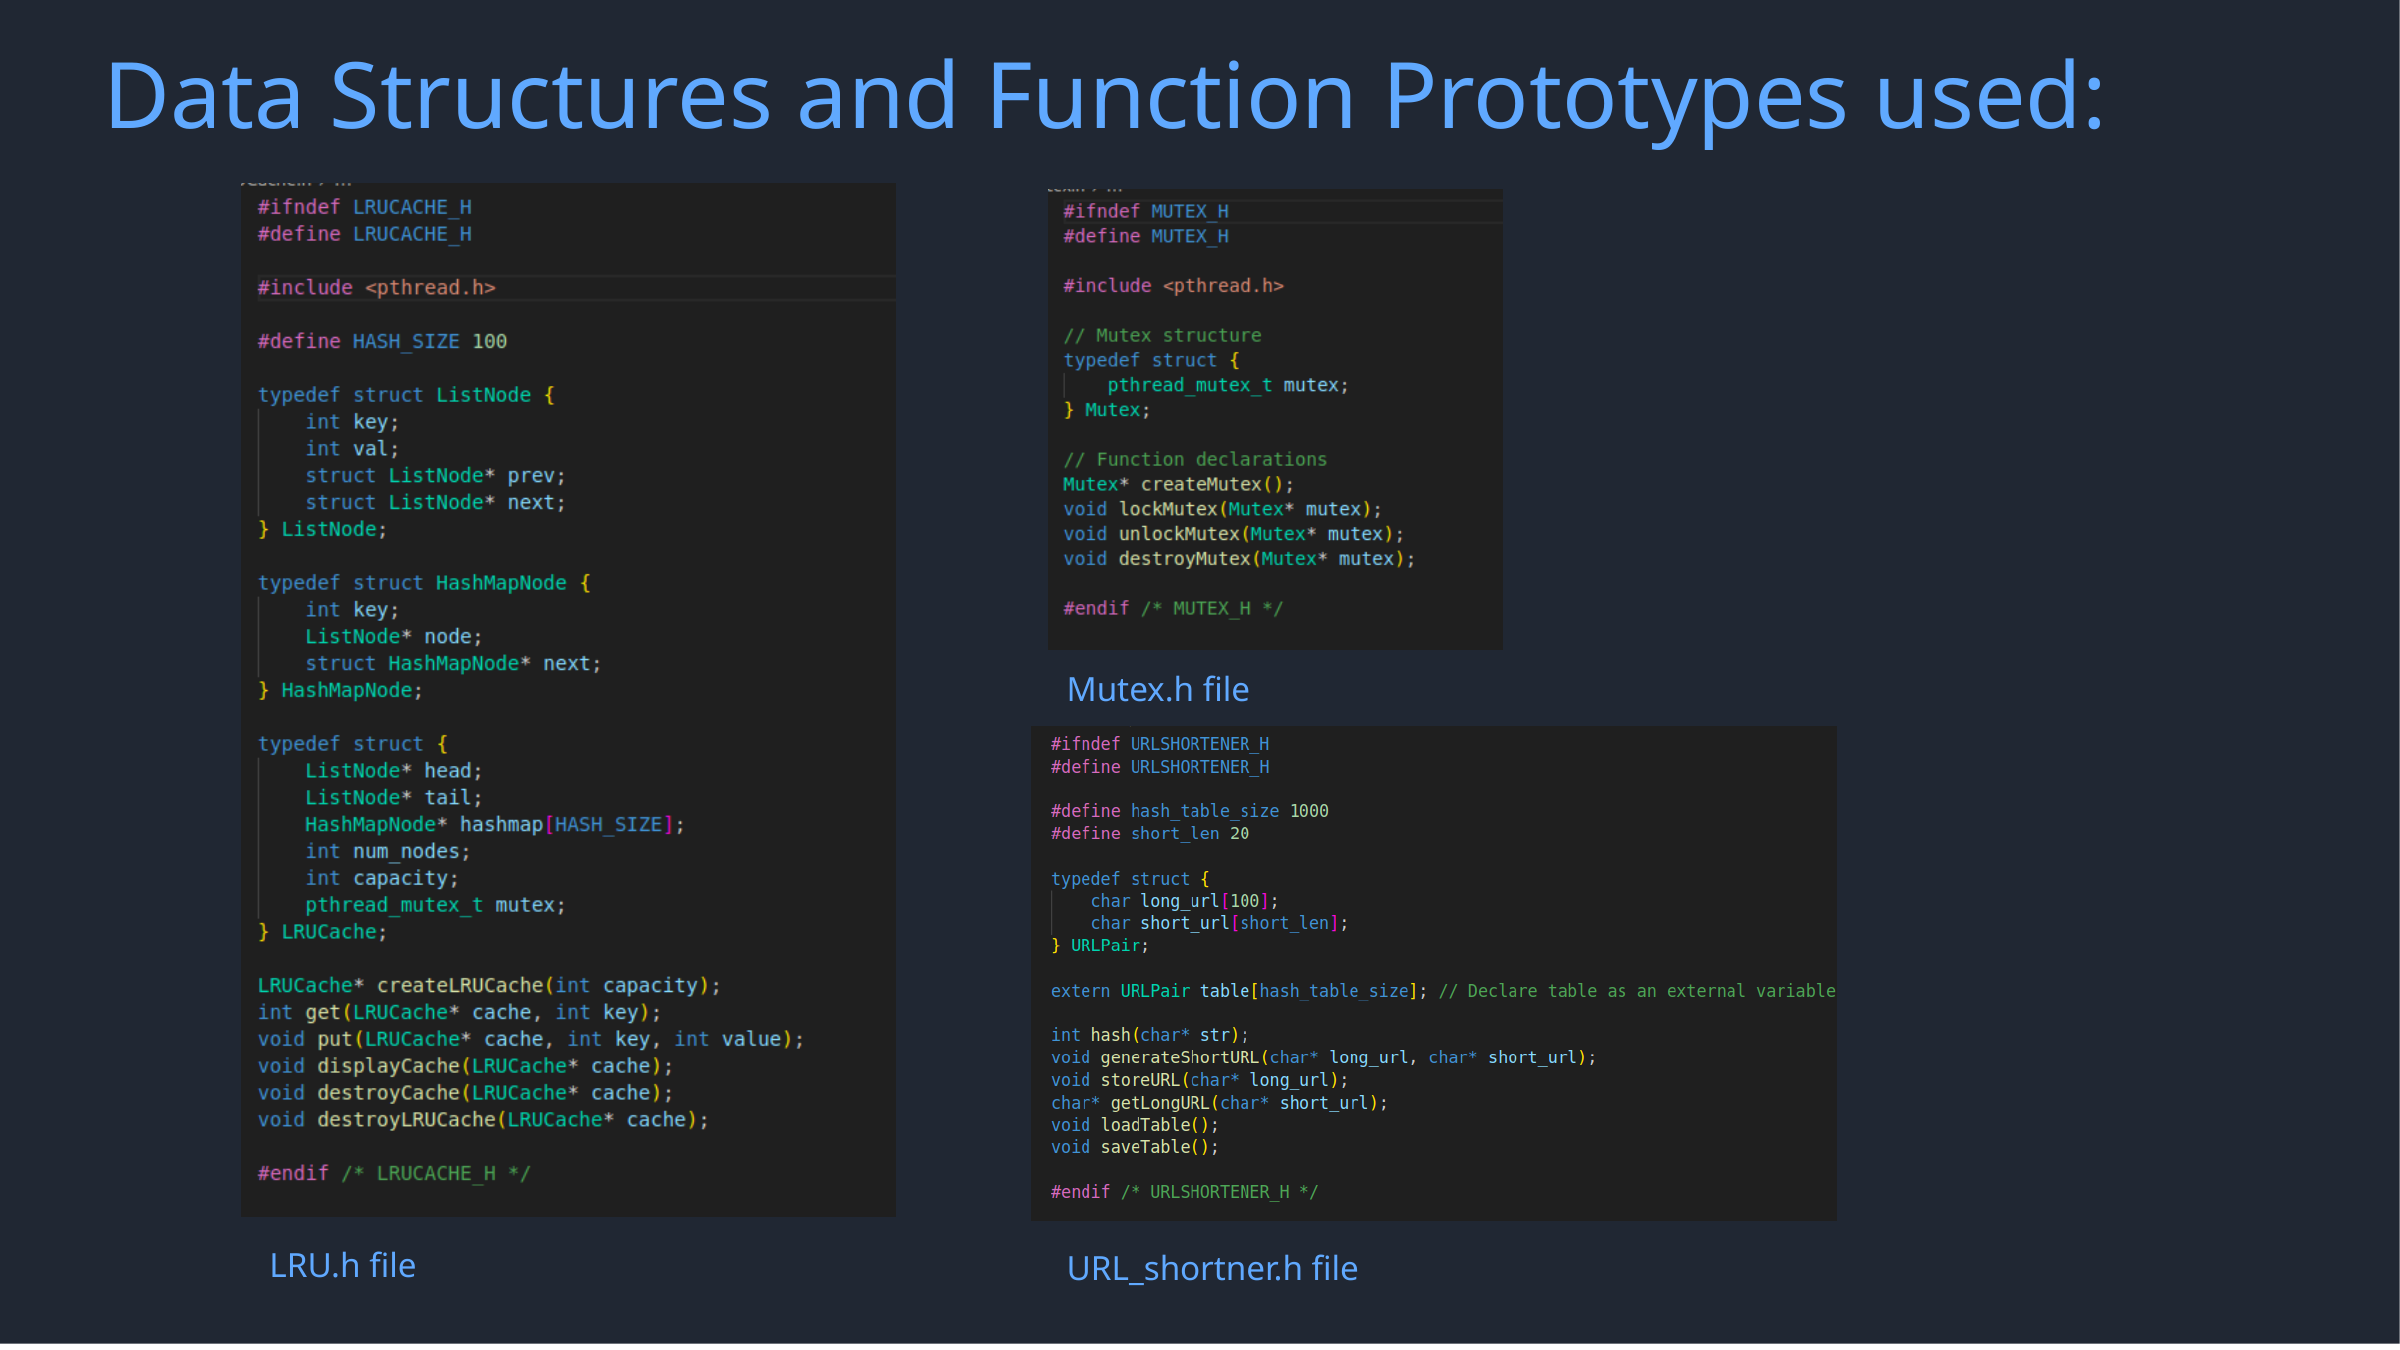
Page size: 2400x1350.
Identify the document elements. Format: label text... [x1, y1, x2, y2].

text_box Mutex.h file [1051, 661, 1329, 715]
text_box LRU.h file [254, 1236, 871, 1305]
text_box Data Structures and Function Prototypes used: [88, 29, 2333, 152]
text_box URL_shortner.h file [1051, 1239, 1418, 1294]
picture [240, 183, 896, 1217]
picture [1031, 726, 1837, 1221]
picture [1048, 189, 1503, 650]
text_box [0, 0, 2400, 1344]
